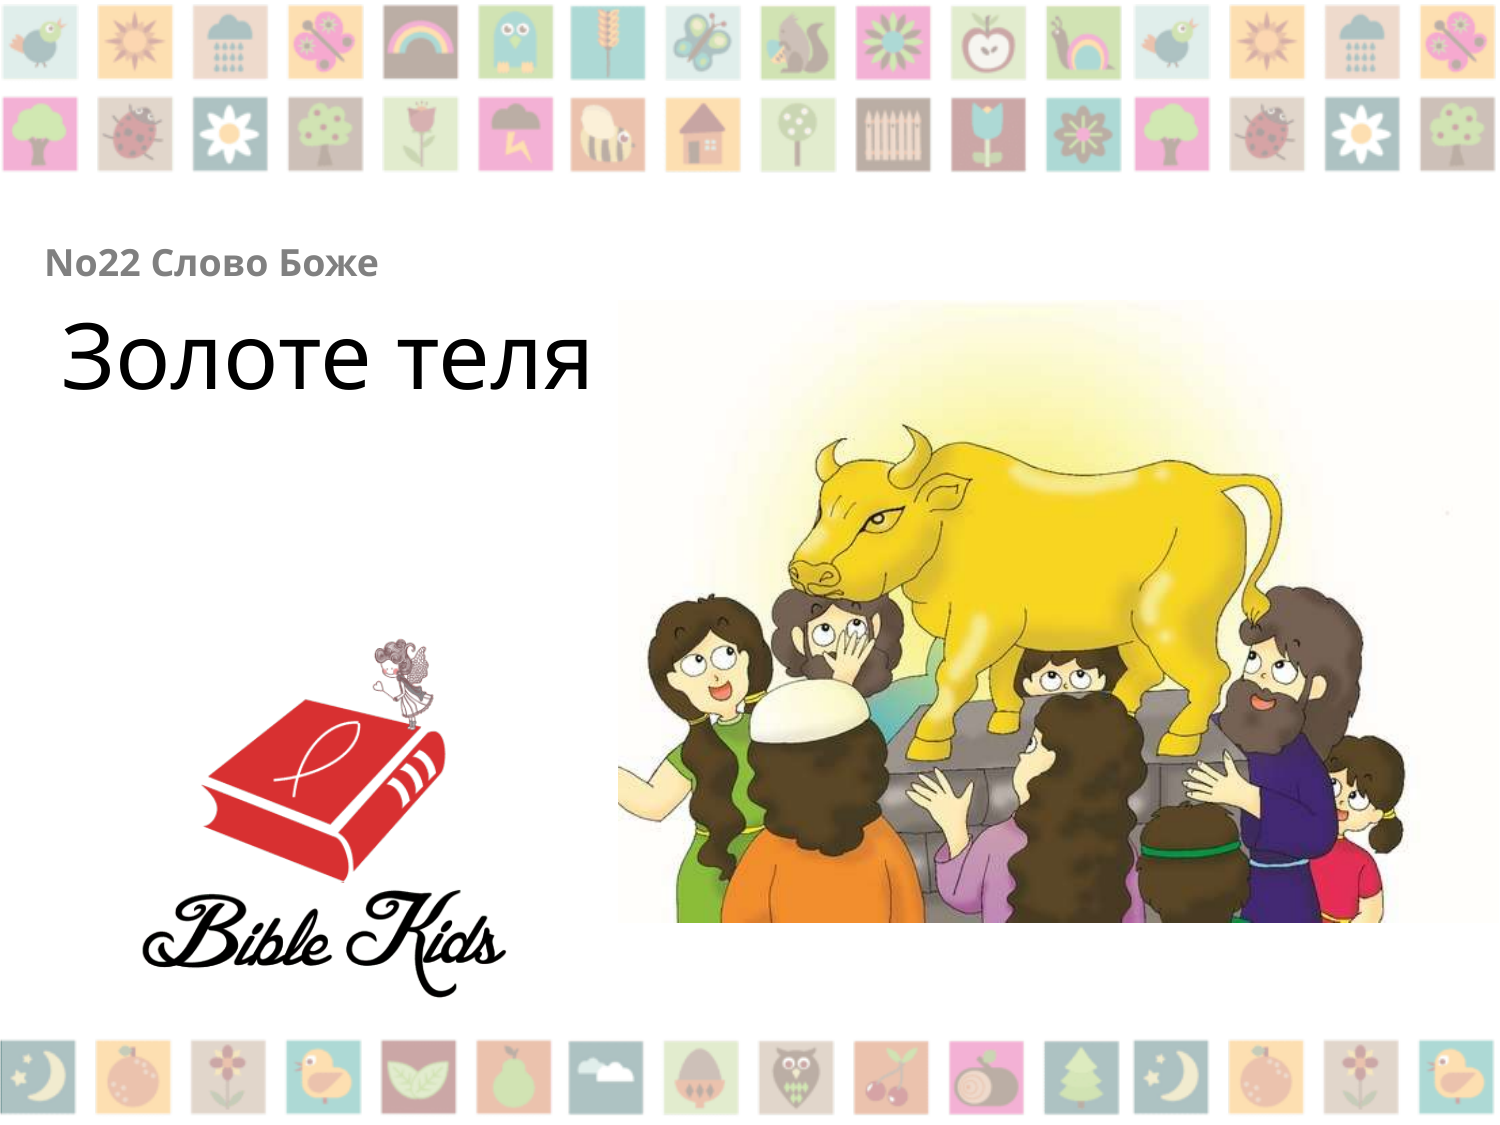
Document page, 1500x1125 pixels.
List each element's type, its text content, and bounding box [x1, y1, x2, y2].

text_box Золоте теля [5, 290, 651, 416]
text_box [0, 3, 1500, 181]
text_box No22 Слово Боже [29, 231, 543, 290]
picture [117, 600, 544, 1027]
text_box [0, 1028, 1500, 1118]
picture [618, 300, 1500, 923]
